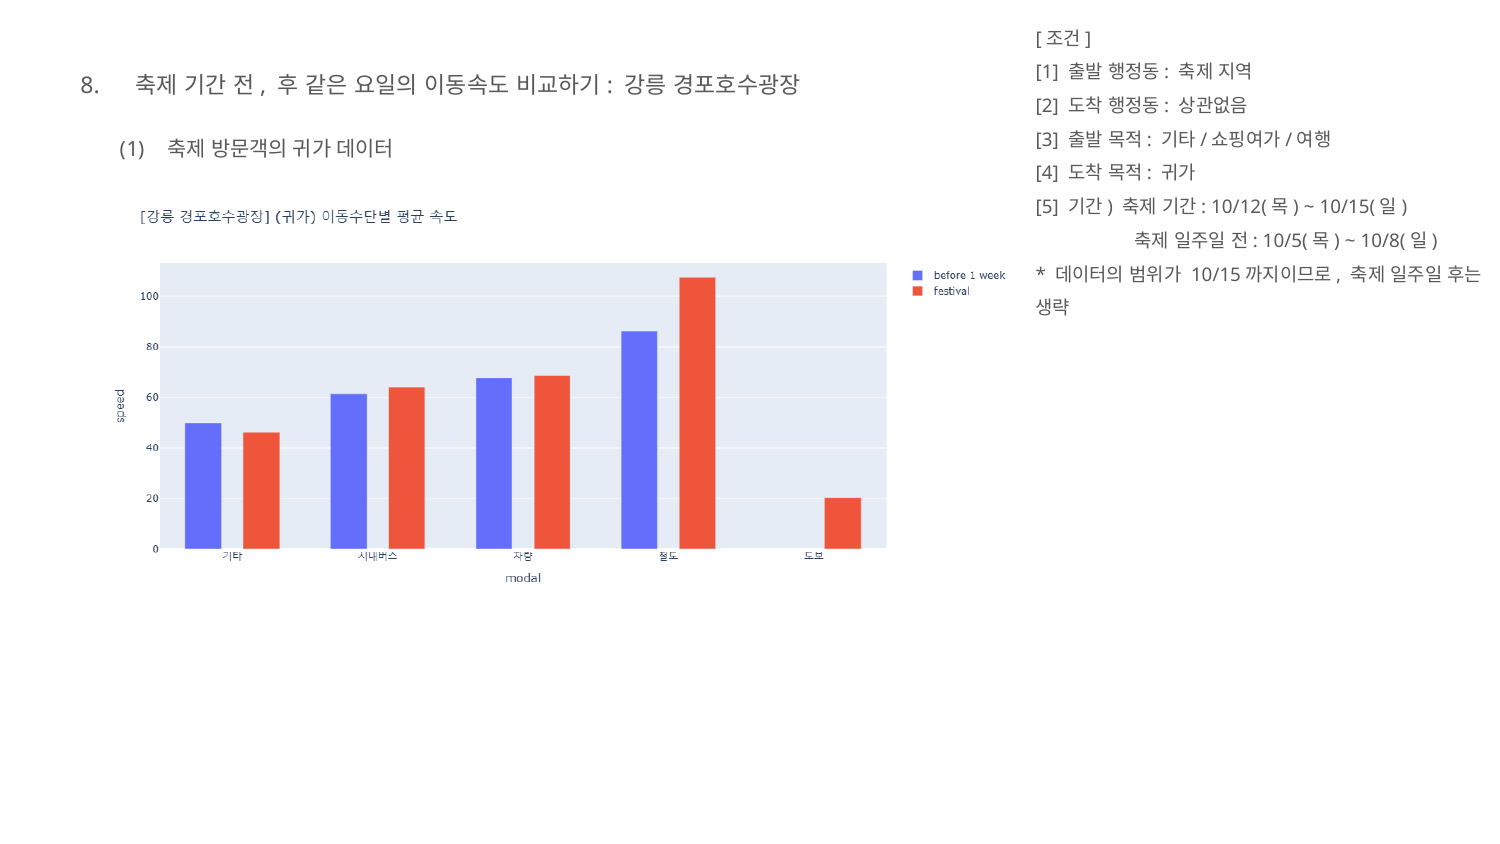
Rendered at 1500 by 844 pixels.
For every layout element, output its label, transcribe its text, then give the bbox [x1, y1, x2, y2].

text_box 8. 축제 기간 전, 후 같은 요일의 이동속도 비교하기: 강릉 경포호수광장 [47, 51, 1011, 116]
text_box [조건] [1] 출발 행정동: 축제 지역 [2] 도착 행정동: 상관없음 [3] 출발 목적: 기타/쇼핑여가/여행 [4] 도착 목적: 귀가 [5] 기간) 축제 기간: 10/12(목) ~ 10/15(일) 축제 일주일 전: 10/5(목) ~ 10/8(일) * 데이터의 범위가 10/15까지이므로, 축제 일주일 후는 생략 [1020, 0, 1500, 316]
picture [93, 180, 1021, 616]
text_box 축제 방문객의 귀가 데이터 [77, 108, 739, 153]
